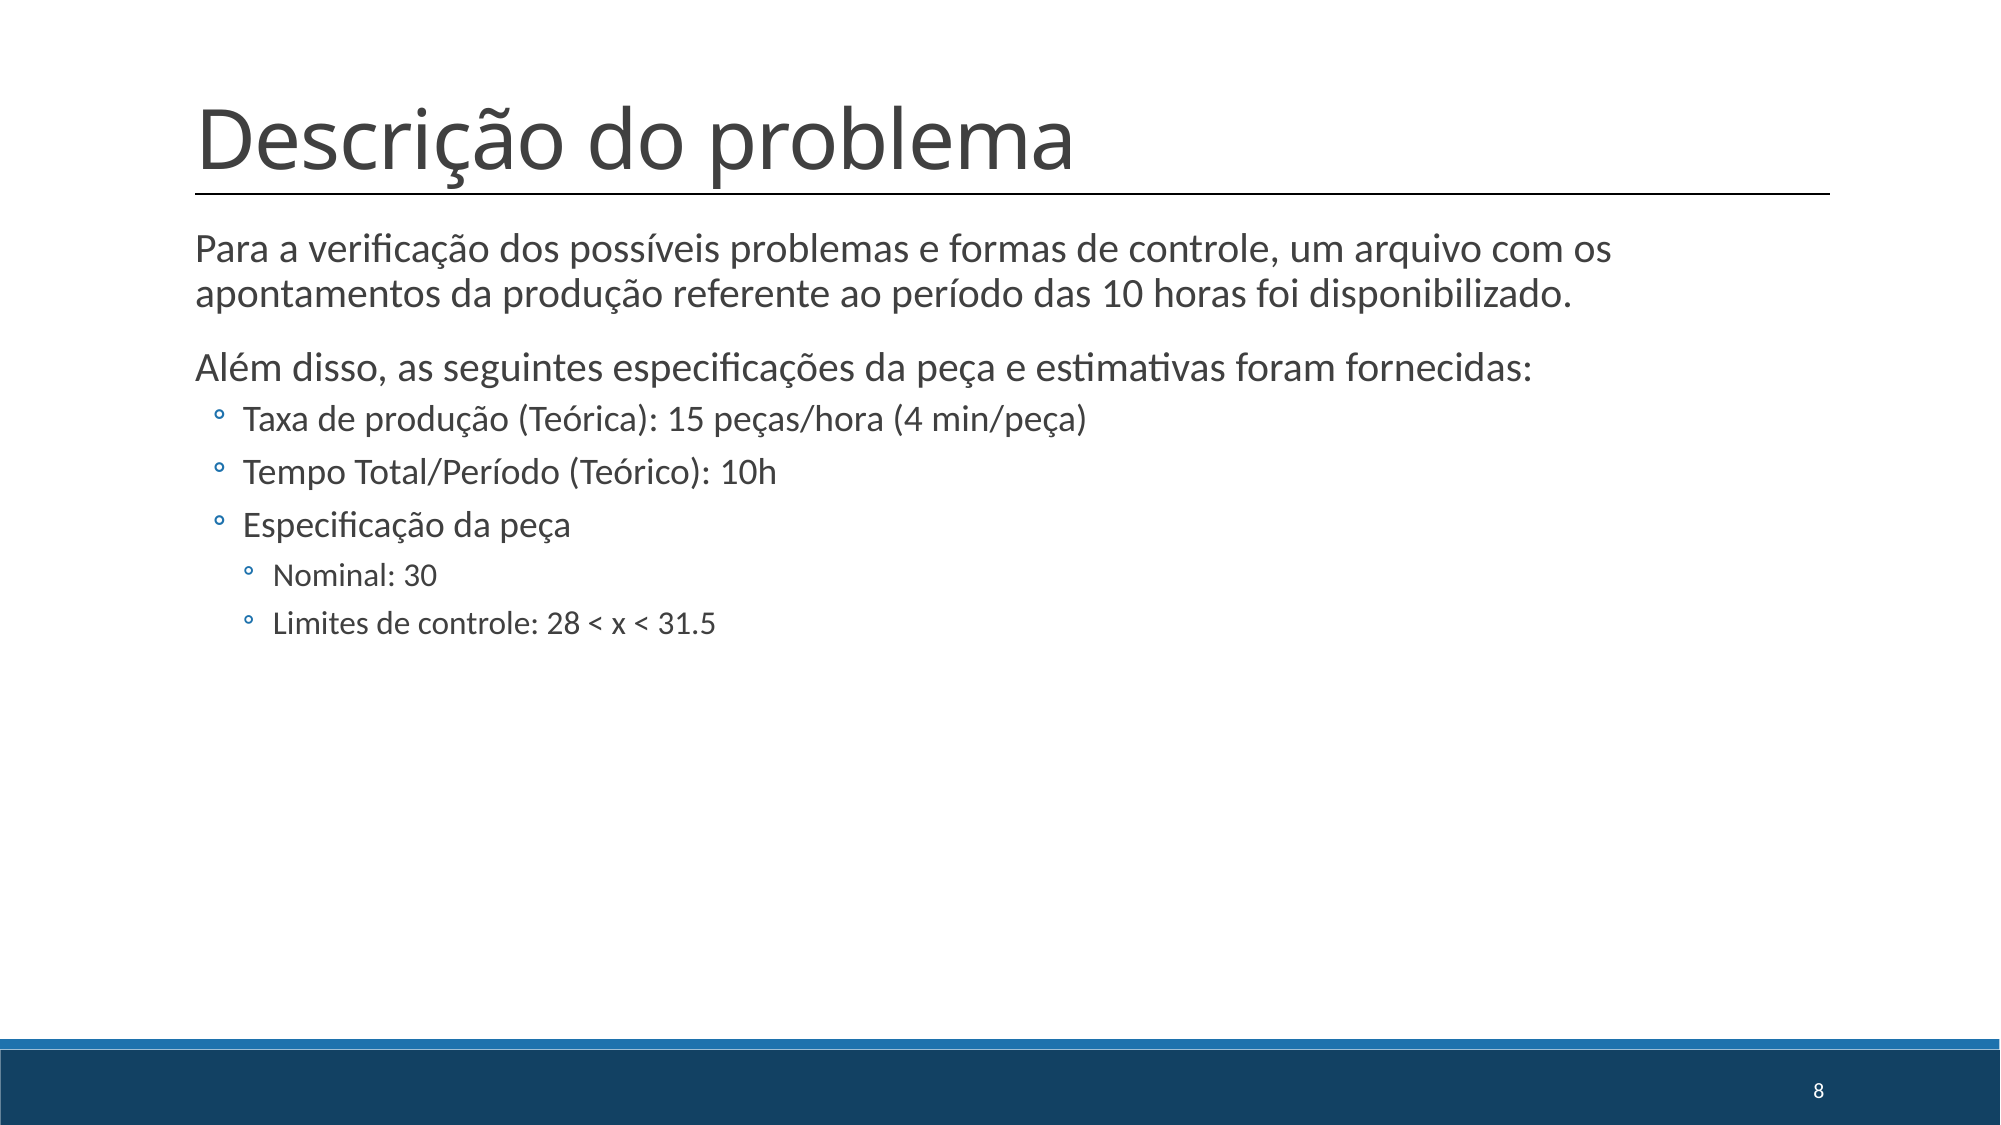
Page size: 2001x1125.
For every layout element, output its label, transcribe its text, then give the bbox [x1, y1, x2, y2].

slide_number 8 [1624, 1059, 1840, 1120]
list Para a verificação dos possíveis problemas e formas de controle, um arquivo com os apontamentos da produção referente ao período das 10 horas foi disponibilizado. Além disso, as seguintes especificações da peça e estimativas foram fornecidas: Taxa de produção (Teórica): 15 peças/hora (4 min/peça) Tempo Total/Período (Teórico): 10h Especificação da peça Nominal: 30 Limites de controle: 28 < x < 31.5 [180, 218, 1830, 963]
title Descrição do problema [180, 47, 1830, 194]
